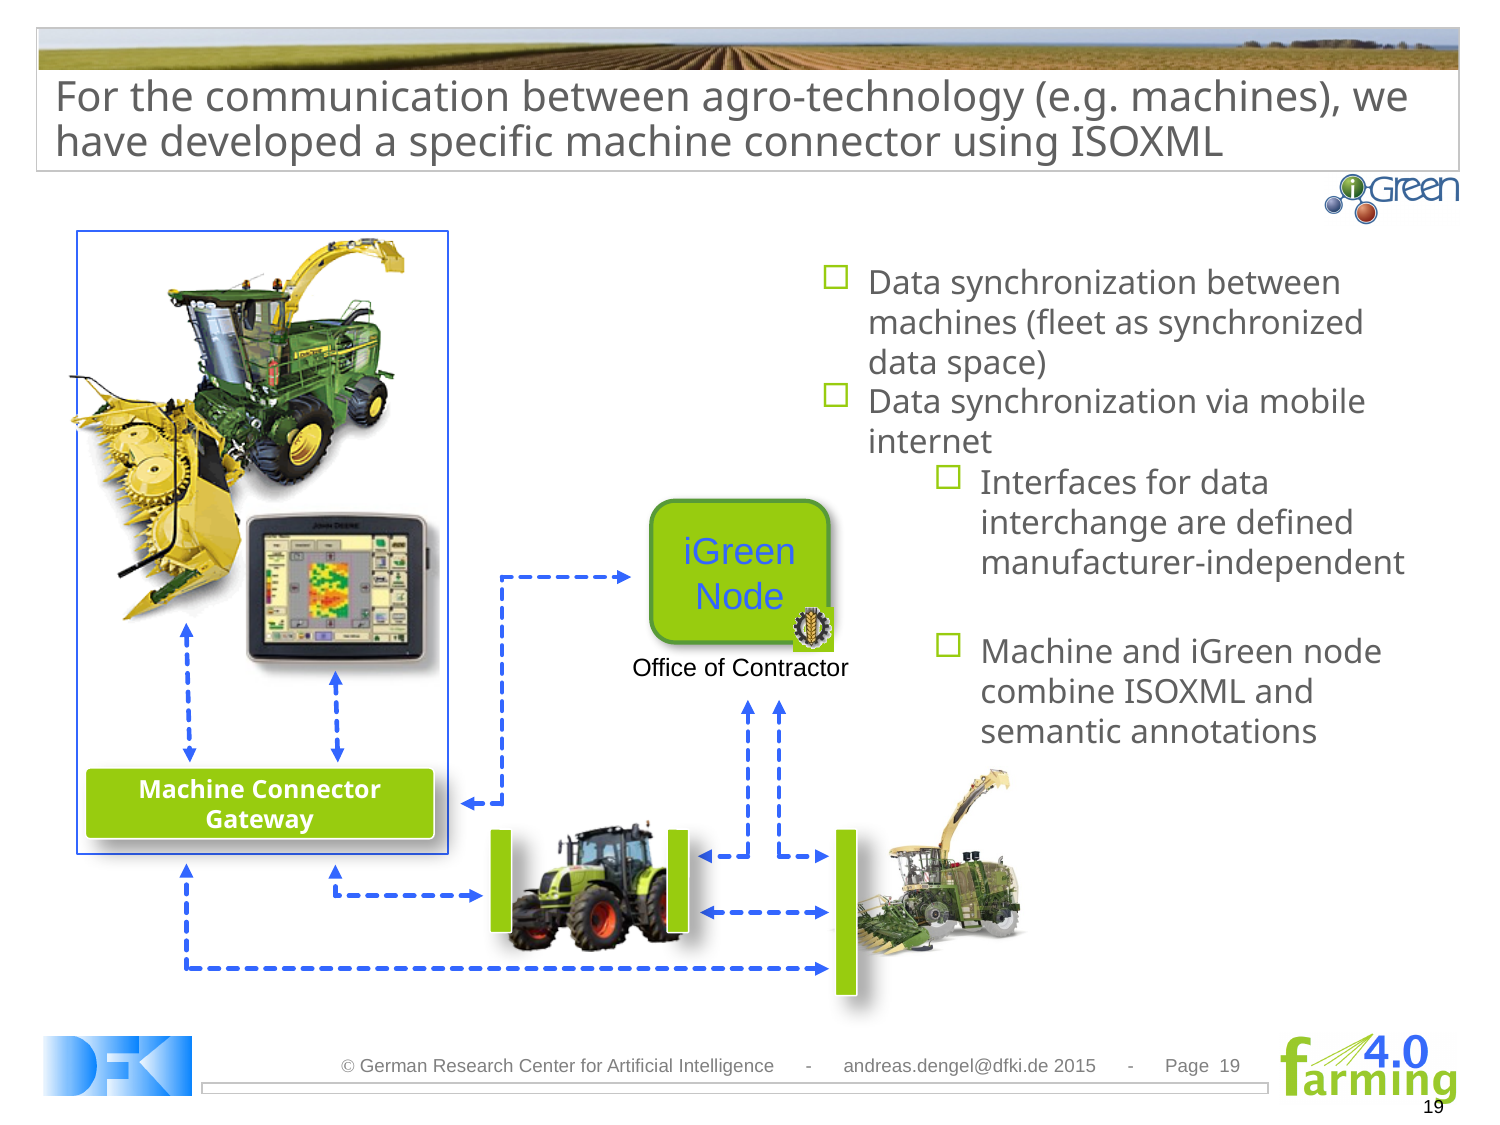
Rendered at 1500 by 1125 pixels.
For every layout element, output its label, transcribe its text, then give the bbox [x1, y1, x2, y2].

title For the communication between agro-technology (e.g. machines), we have developed a specific machine connector using ISOXML [39, 65, 1457, 176]
text_box Data synchronization between machines (fleet as synchronized data space) [806, 253, 1444, 372]
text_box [186, 699, 1028, 996]
text_box Machine and iGreen node combine ISOXML and semantic annotations [918, 622, 1444, 758]
text_box Interfaces for data interchange are defined manufacturer-independent [918, 453, 1444, 589]
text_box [35, 216, 452, 855]
picture [43, 1036, 192, 1096]
picture [38, 29, 1459, 70]
text_box Data synchronization via mobile internet [806, 372, 1444, 468]
picture [1279, 1032, 1457, 1105]
picture [1324, 173, 1460, 227]
slide_number 19 [1399, 1087, 1468, 1125]
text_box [460, 500, 866, 698]
